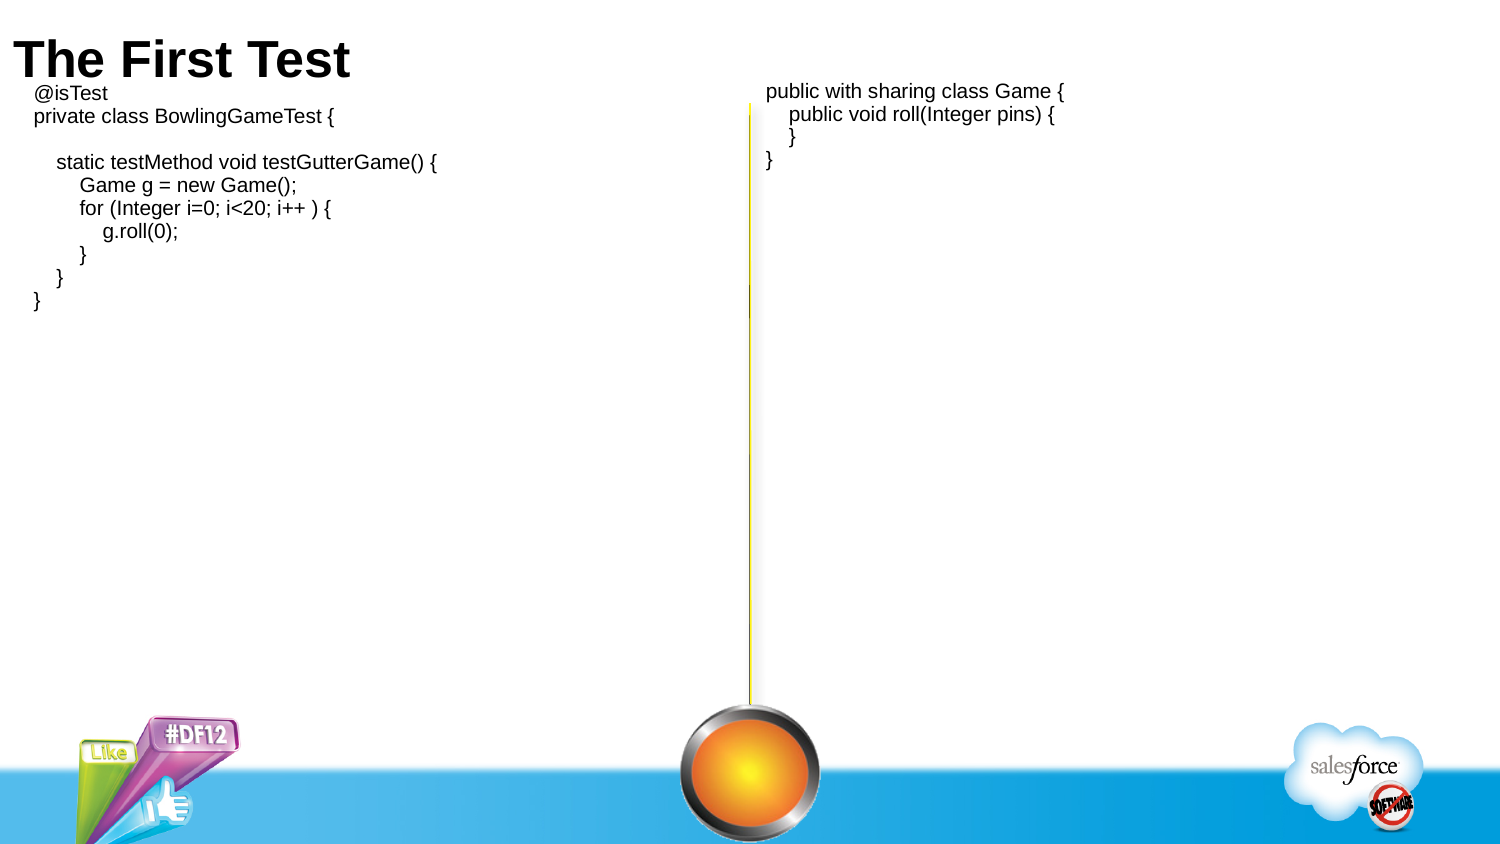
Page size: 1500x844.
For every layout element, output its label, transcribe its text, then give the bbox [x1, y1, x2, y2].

title The First Test [0, 0, 1500, 115]
text_box public with sharing class Game { public void roll(Integer pins) { } } [750, 71, 1500, 712]
list @isTest private class BowlingGameTest { static testMethod void testGutterGame() { Game g = new Game(); for (Integer i=0; i<20; i++ ) { g.roll(0); } } } [13, 71, 748, 712]
picture [0, 702, 1500, 844]
picture [151, 823, 168, 833]
